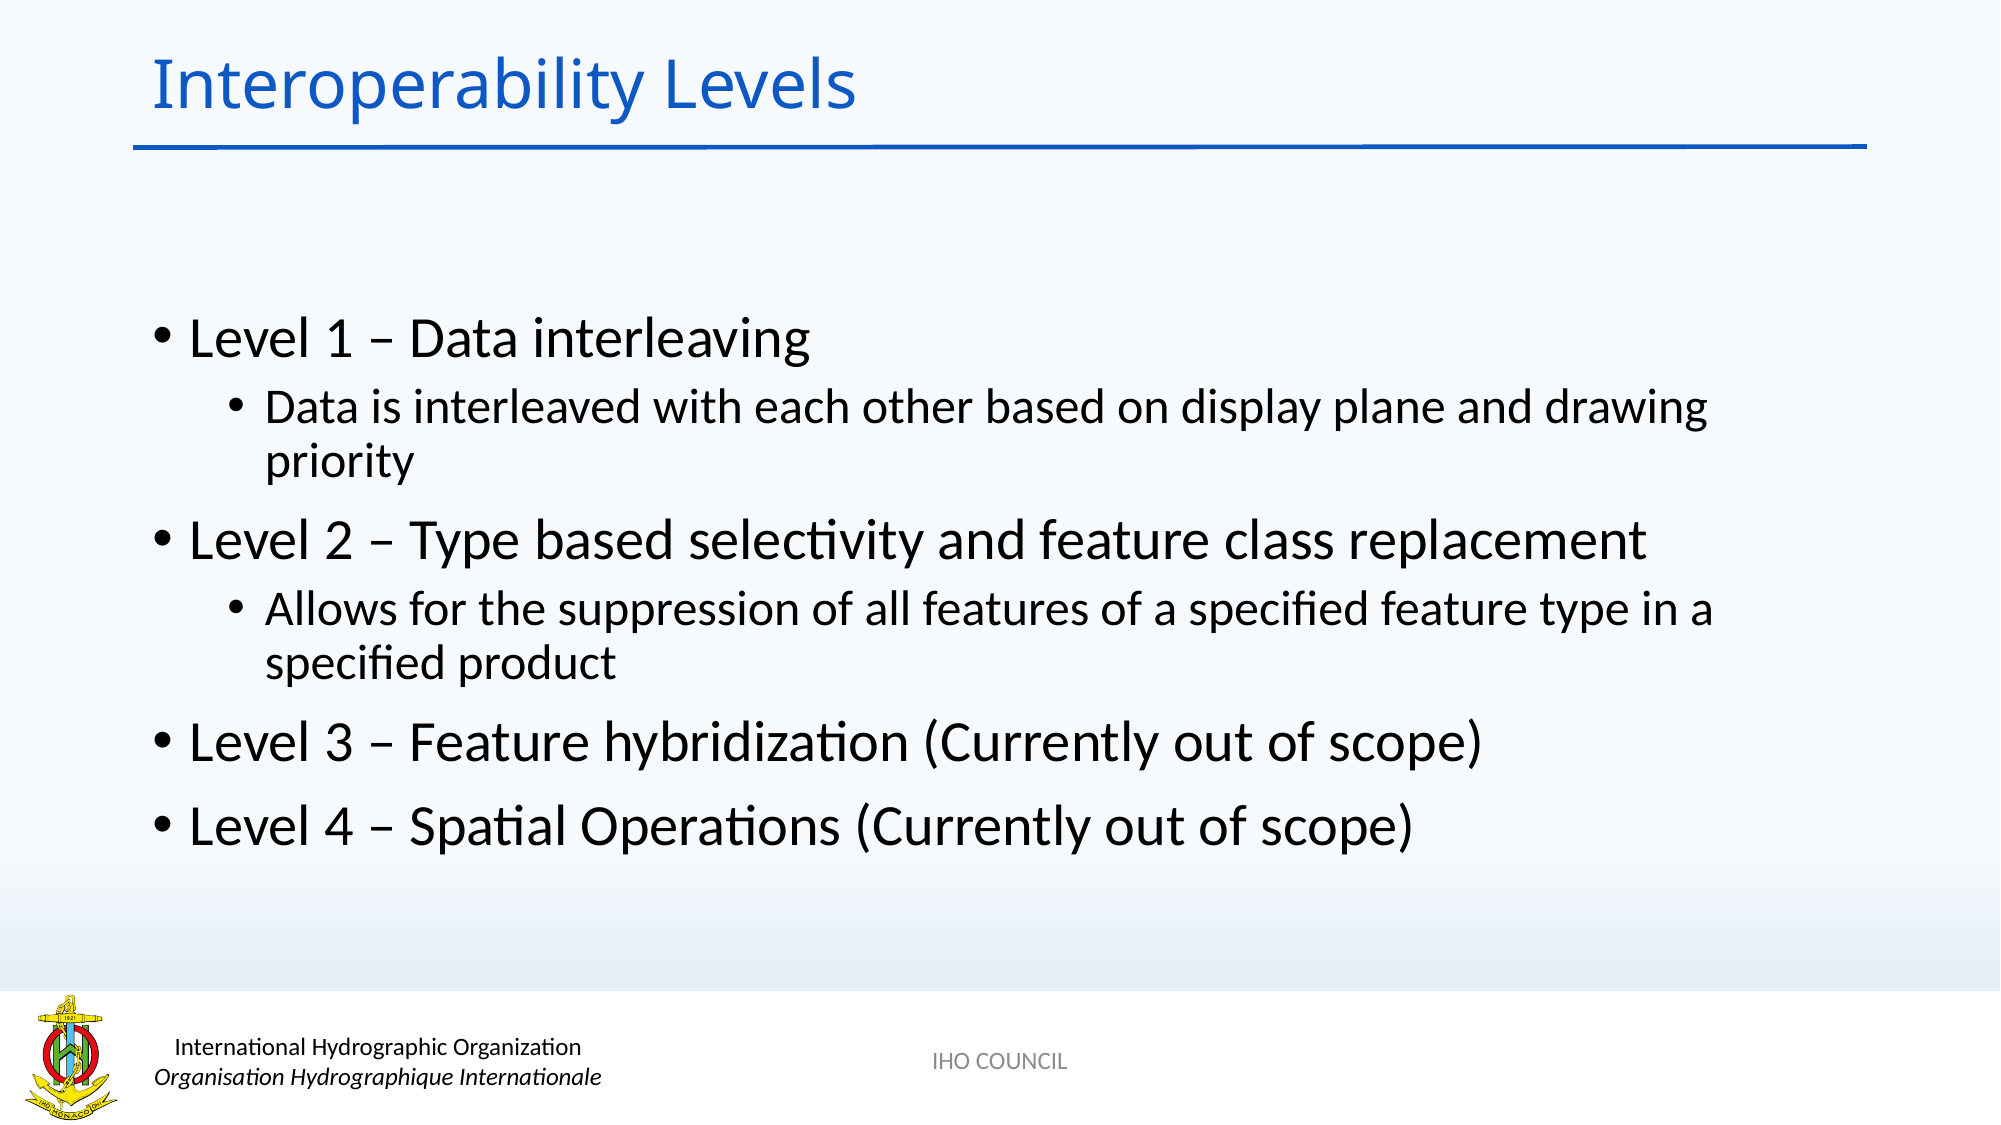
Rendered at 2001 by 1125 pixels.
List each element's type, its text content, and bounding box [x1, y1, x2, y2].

title Interoperability Levels [137, 42, 1863, 132]
picture [17, 990, 122, 1125]
list Level 1 – Data interleaving Data is interleaved with each other based on display plane and drawing priority Level 2 – Type based selectivity and feature class replacement Allows for the suppression of all features of a specified feature type in a specified product Level 3 – Feature hybridization (Currently out of scope) Level 4 – Spatial Operations (Currently out of scope) [137, 299, 1863, 1014]
footer IHO COUNCIL [662, 1029, 1338, 1090]
